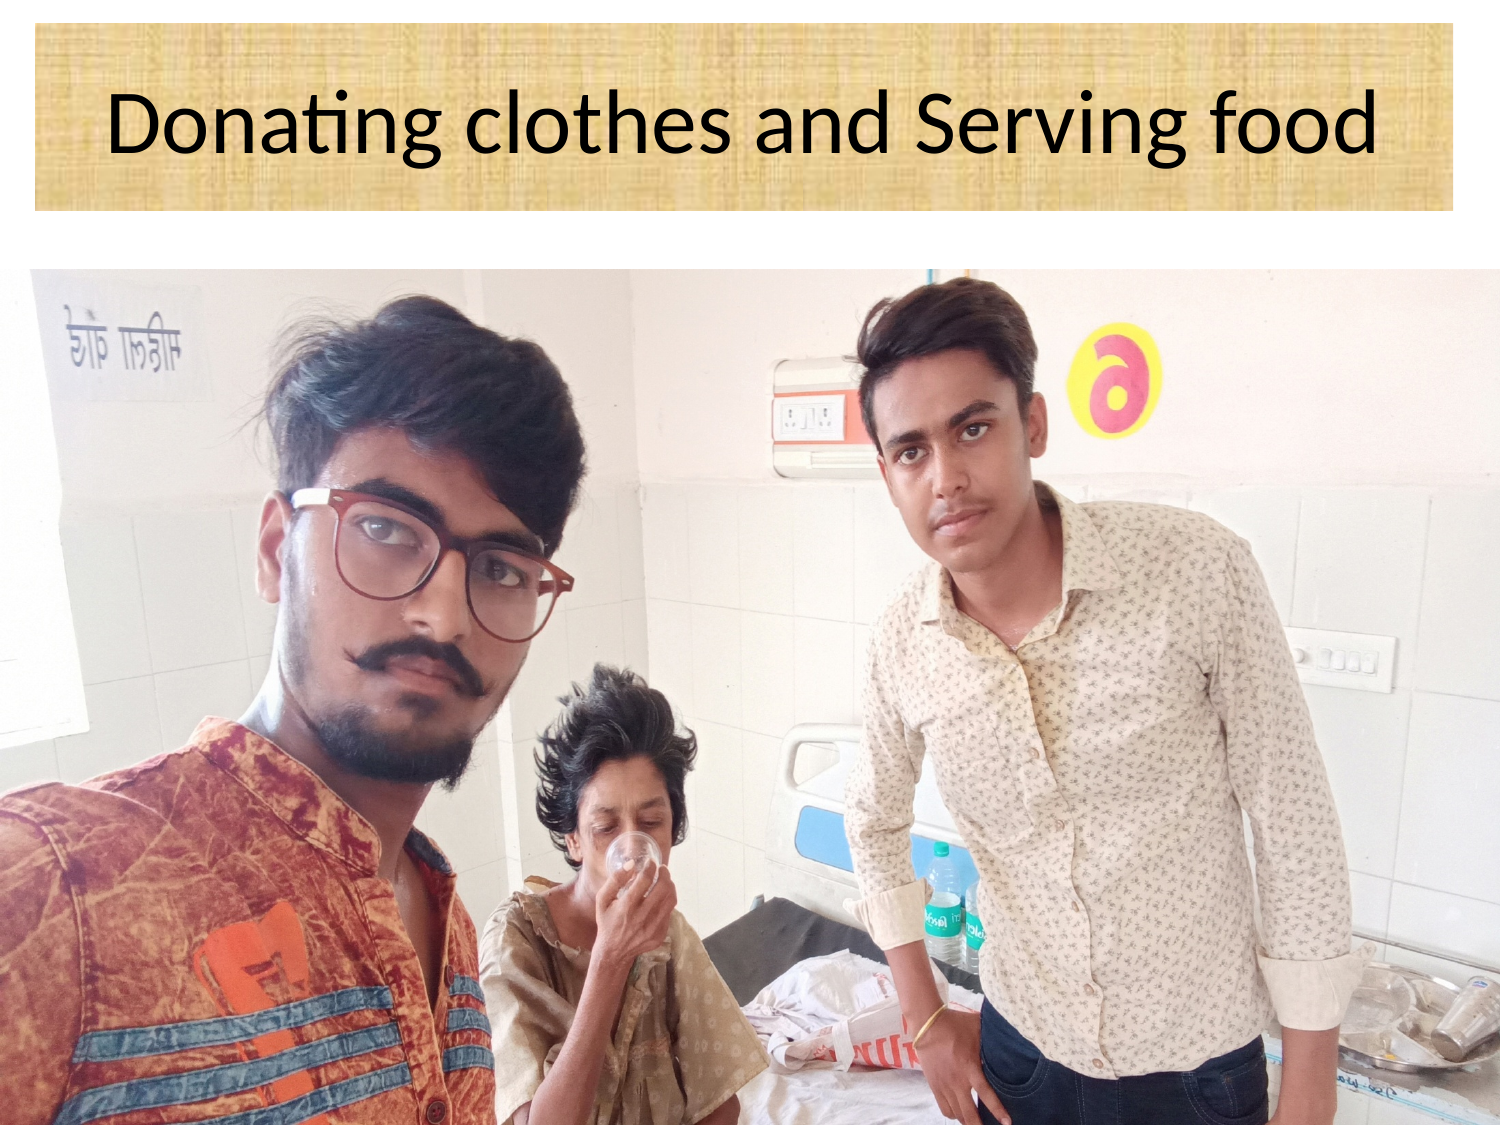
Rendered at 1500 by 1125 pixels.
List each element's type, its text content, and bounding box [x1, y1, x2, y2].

picture [0, 269, 1500, 1125]
title Donating clothes and Serving food [35, 23, 1454, 211]
